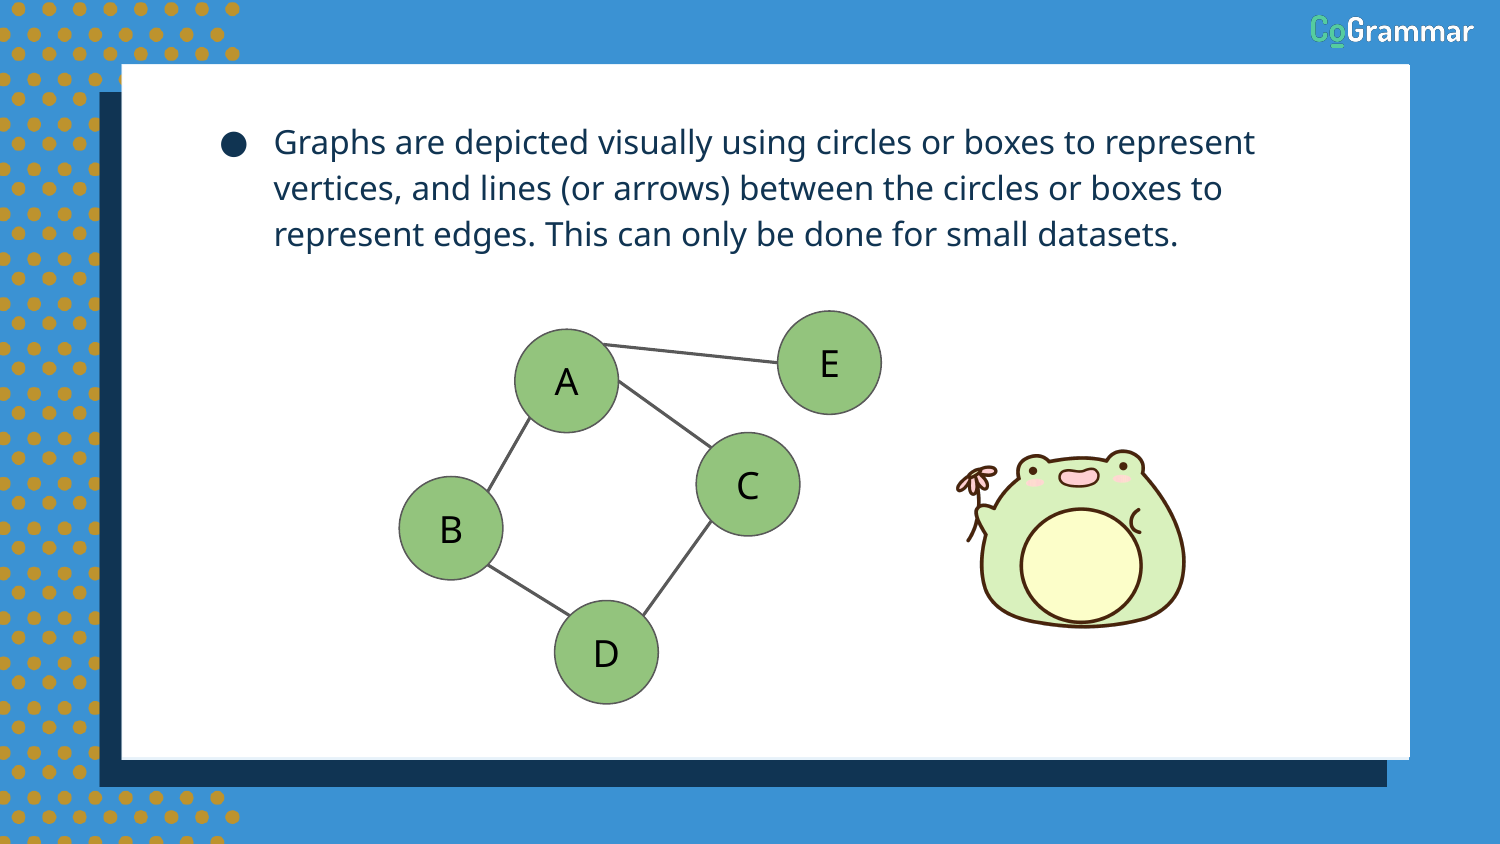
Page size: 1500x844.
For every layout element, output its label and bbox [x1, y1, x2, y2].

text_box [398, 310, 882, 705]
text_box [0, 0, 1500, 844]
picture [895, 338, 1263, 705]
picture [1310, 15, 1474, 48]
